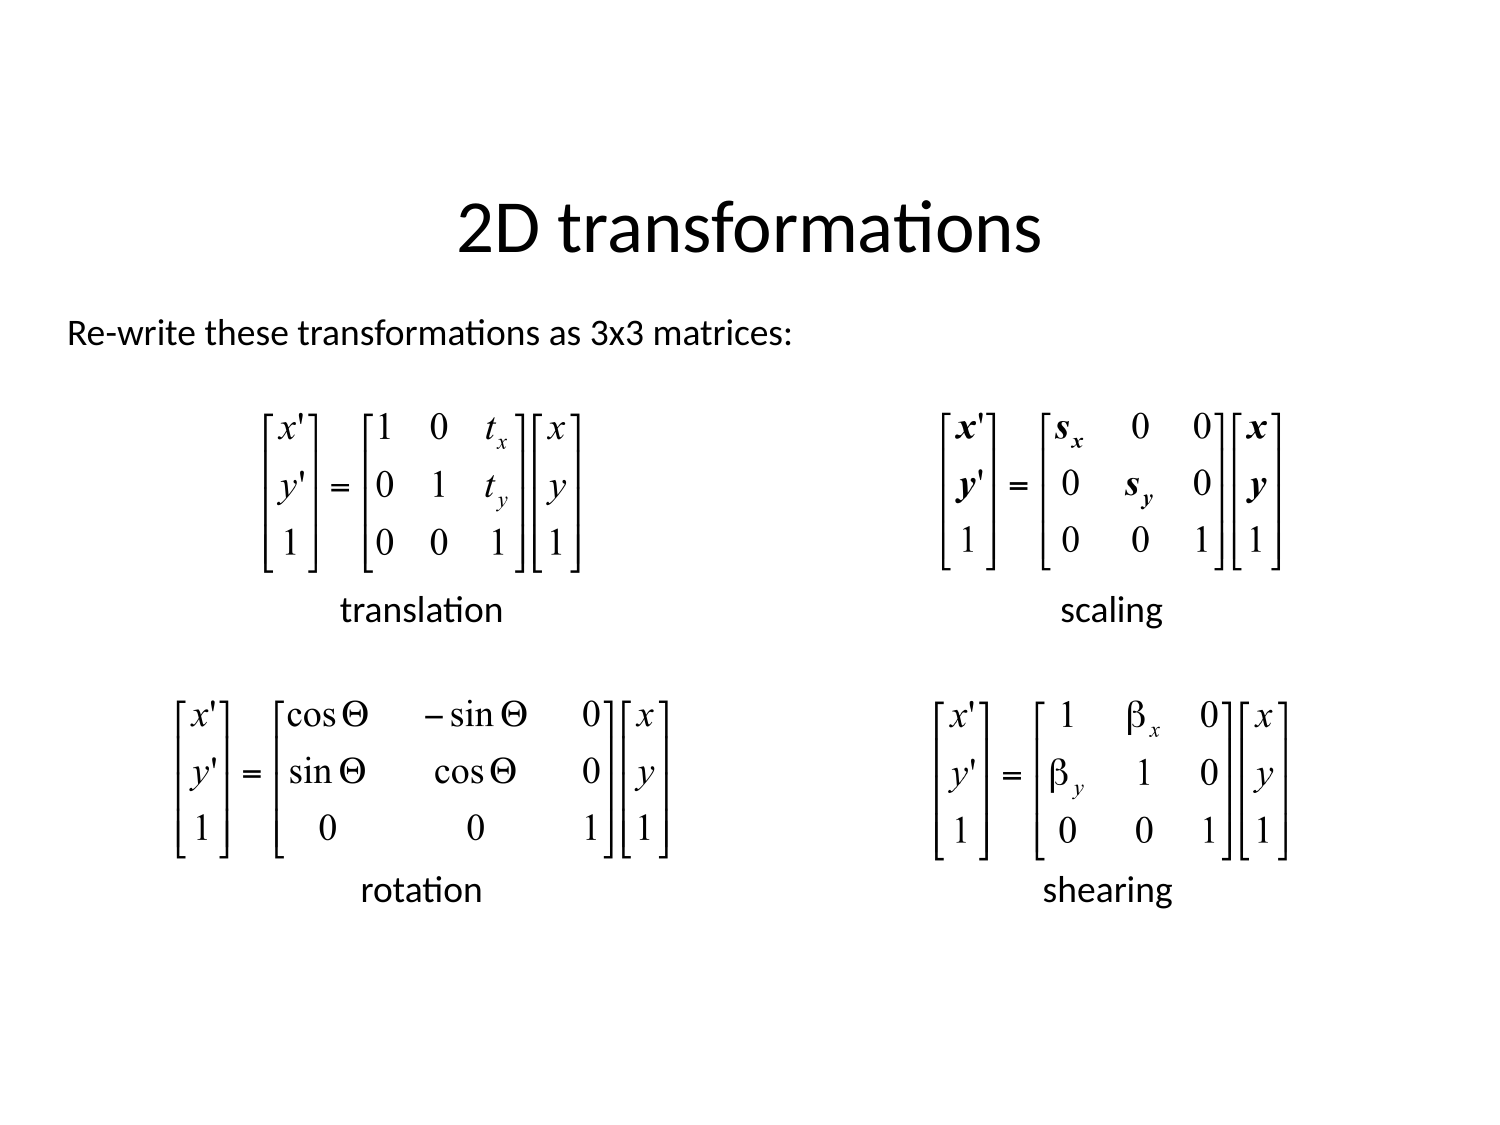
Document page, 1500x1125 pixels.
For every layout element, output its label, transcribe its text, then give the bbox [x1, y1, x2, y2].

text_box translation [254, 581, 590, 634]
title 2D transformations [0, 140, 1500, 304]
picture [932, 397, 1291, 574]
text_box shearing [925, 869, 1291, 913]
text_box scaling [932, 581, 1291, 634]
picture [924, 685, 1299, 862]
picture [253, 397, 590, 574]
text_box Re-write these transformations as 3x3 matrices: [62, 304, 869, 358]
text_box rotation [167, 869, 677, 913]
picture [167, 685, 677, 862]
